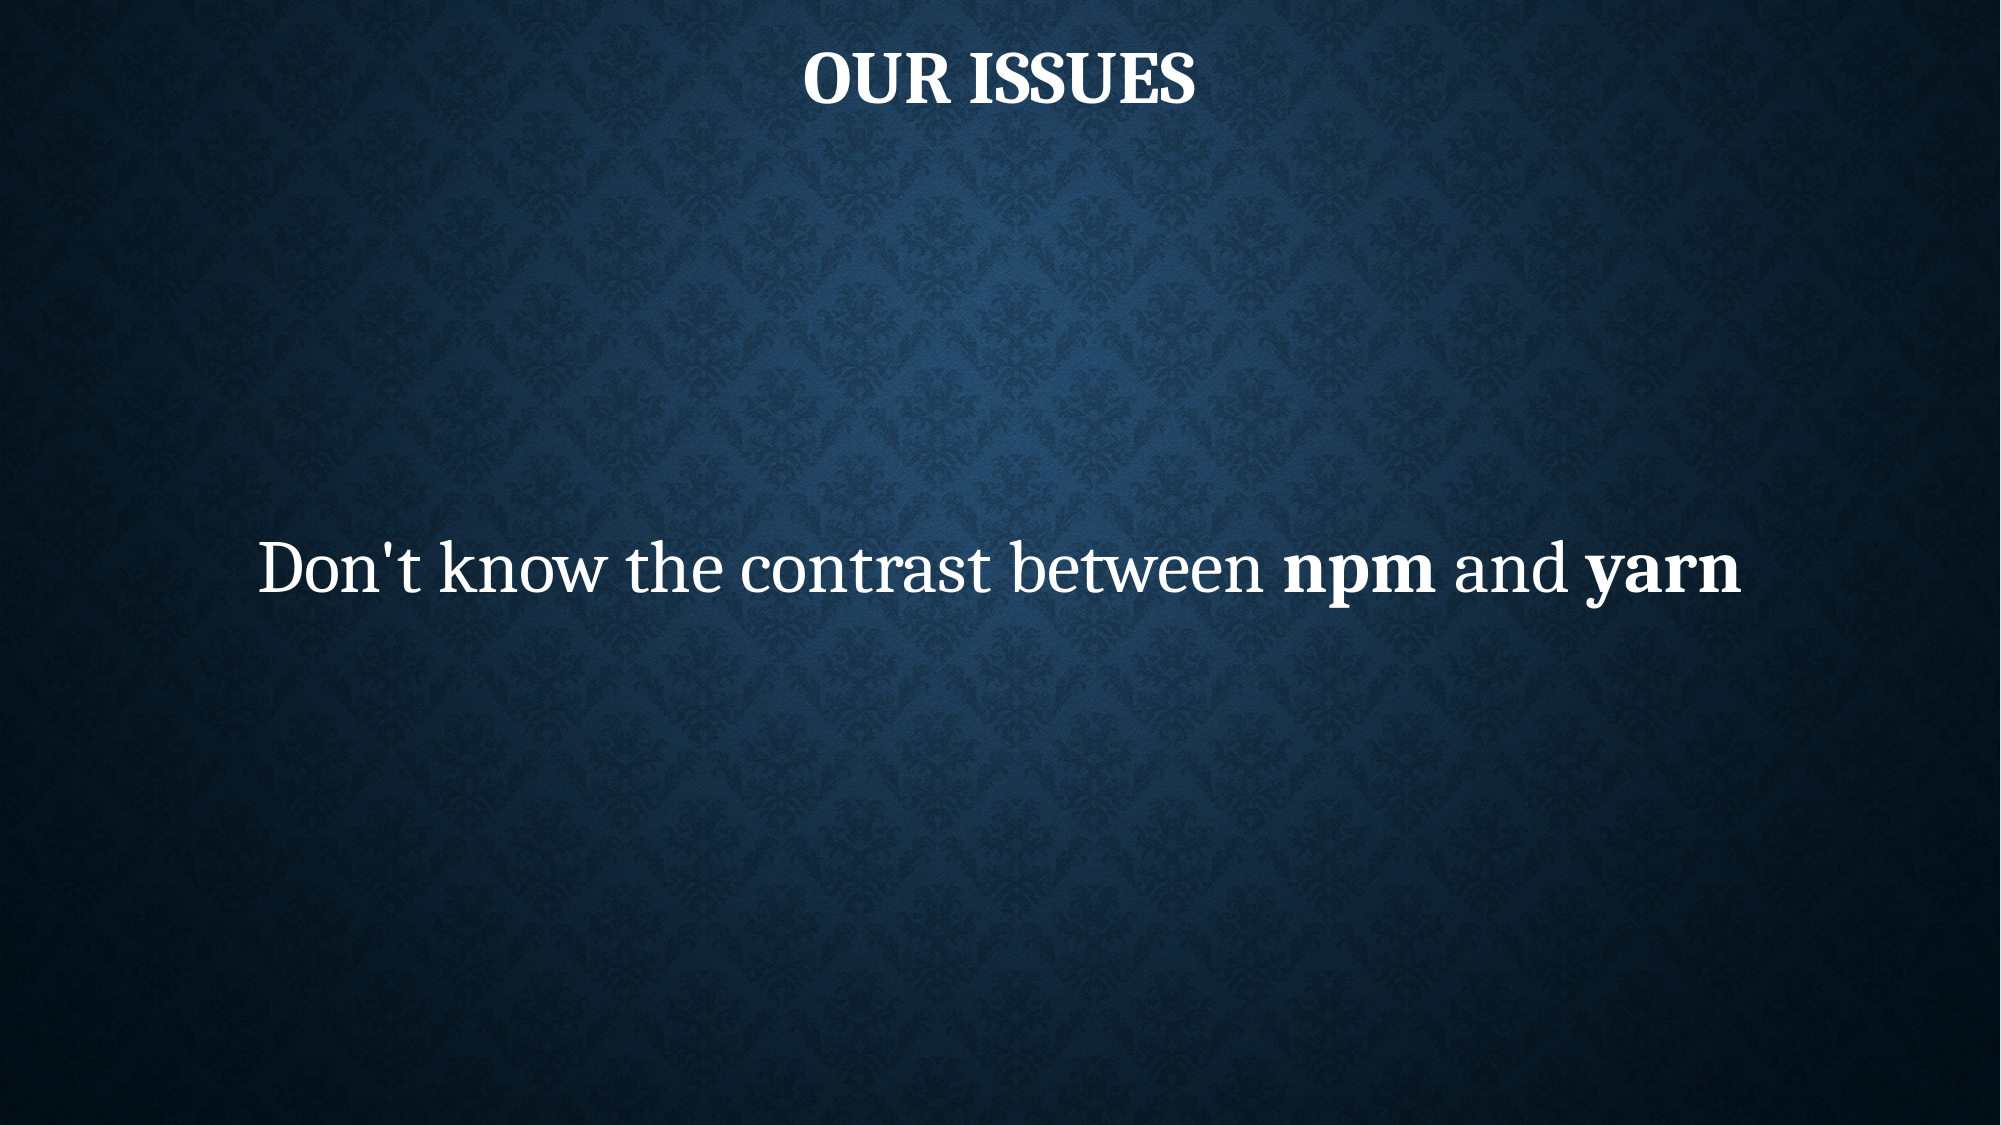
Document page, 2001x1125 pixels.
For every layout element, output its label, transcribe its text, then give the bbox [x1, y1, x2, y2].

text_box Don't know the contrast between npm and yarn [151, 401, 1849, 724]
text_box OUR ISSUES [298, 11, 1702, 137]
